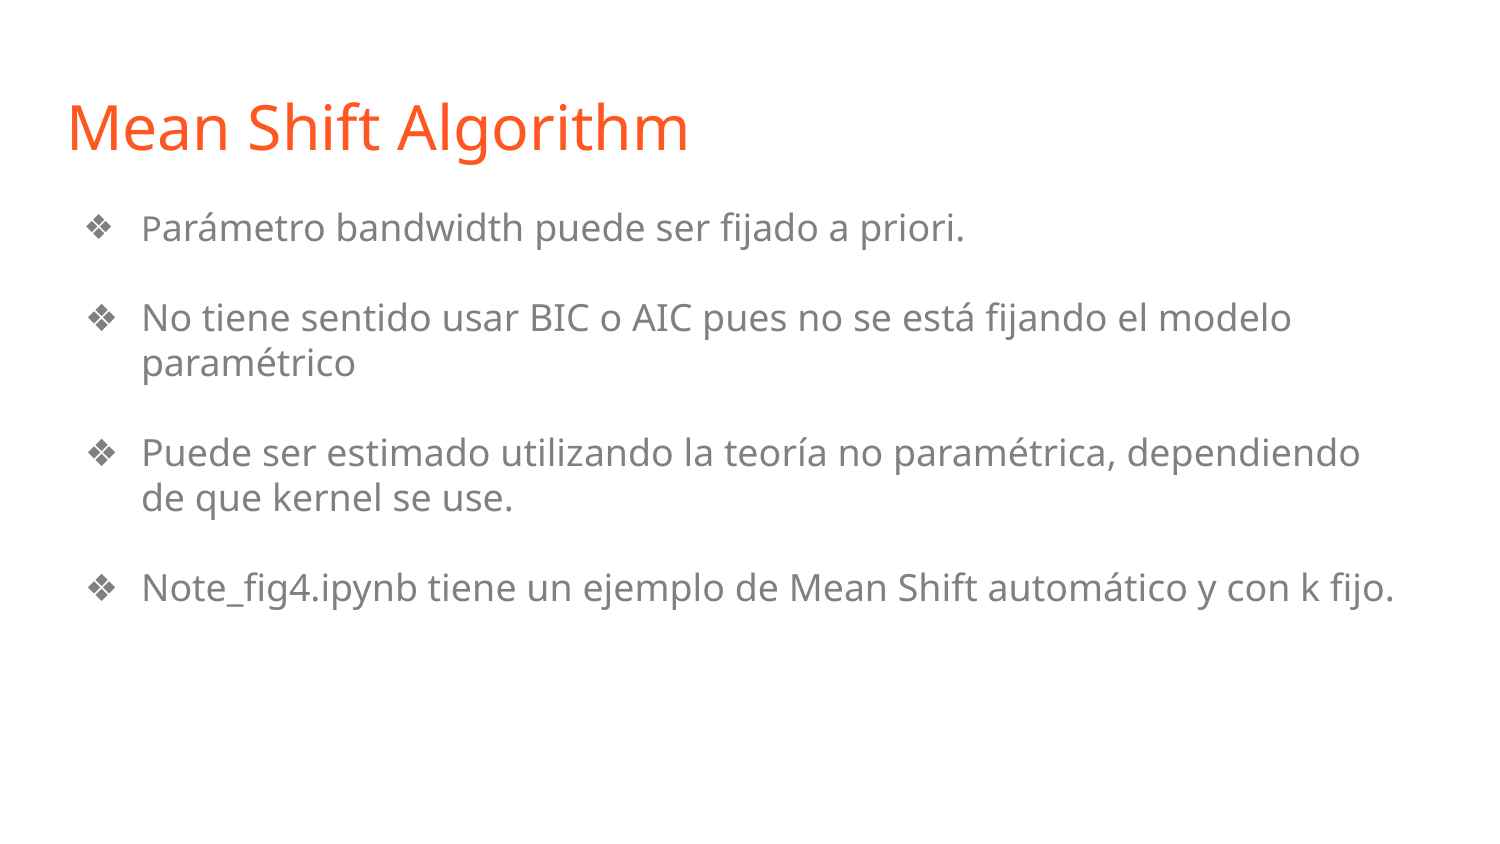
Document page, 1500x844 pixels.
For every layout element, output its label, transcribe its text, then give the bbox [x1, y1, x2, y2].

text_box Parámetro bandwidth puede ser fijado a priori. No tiene sentido usar BIC o AIC pues no se está fijando el modelo paramétrico Puede ser estimado utilizando la teoría no paramétrica, dependiendo de que kernel se use. Note_fig4.ipynb tiene un ejemplo de Mean Shift automático y con k fijo. [51, 189, 1449, 750]
text_box Mean Shift Algorithm [51, 72, 1449, 167]
